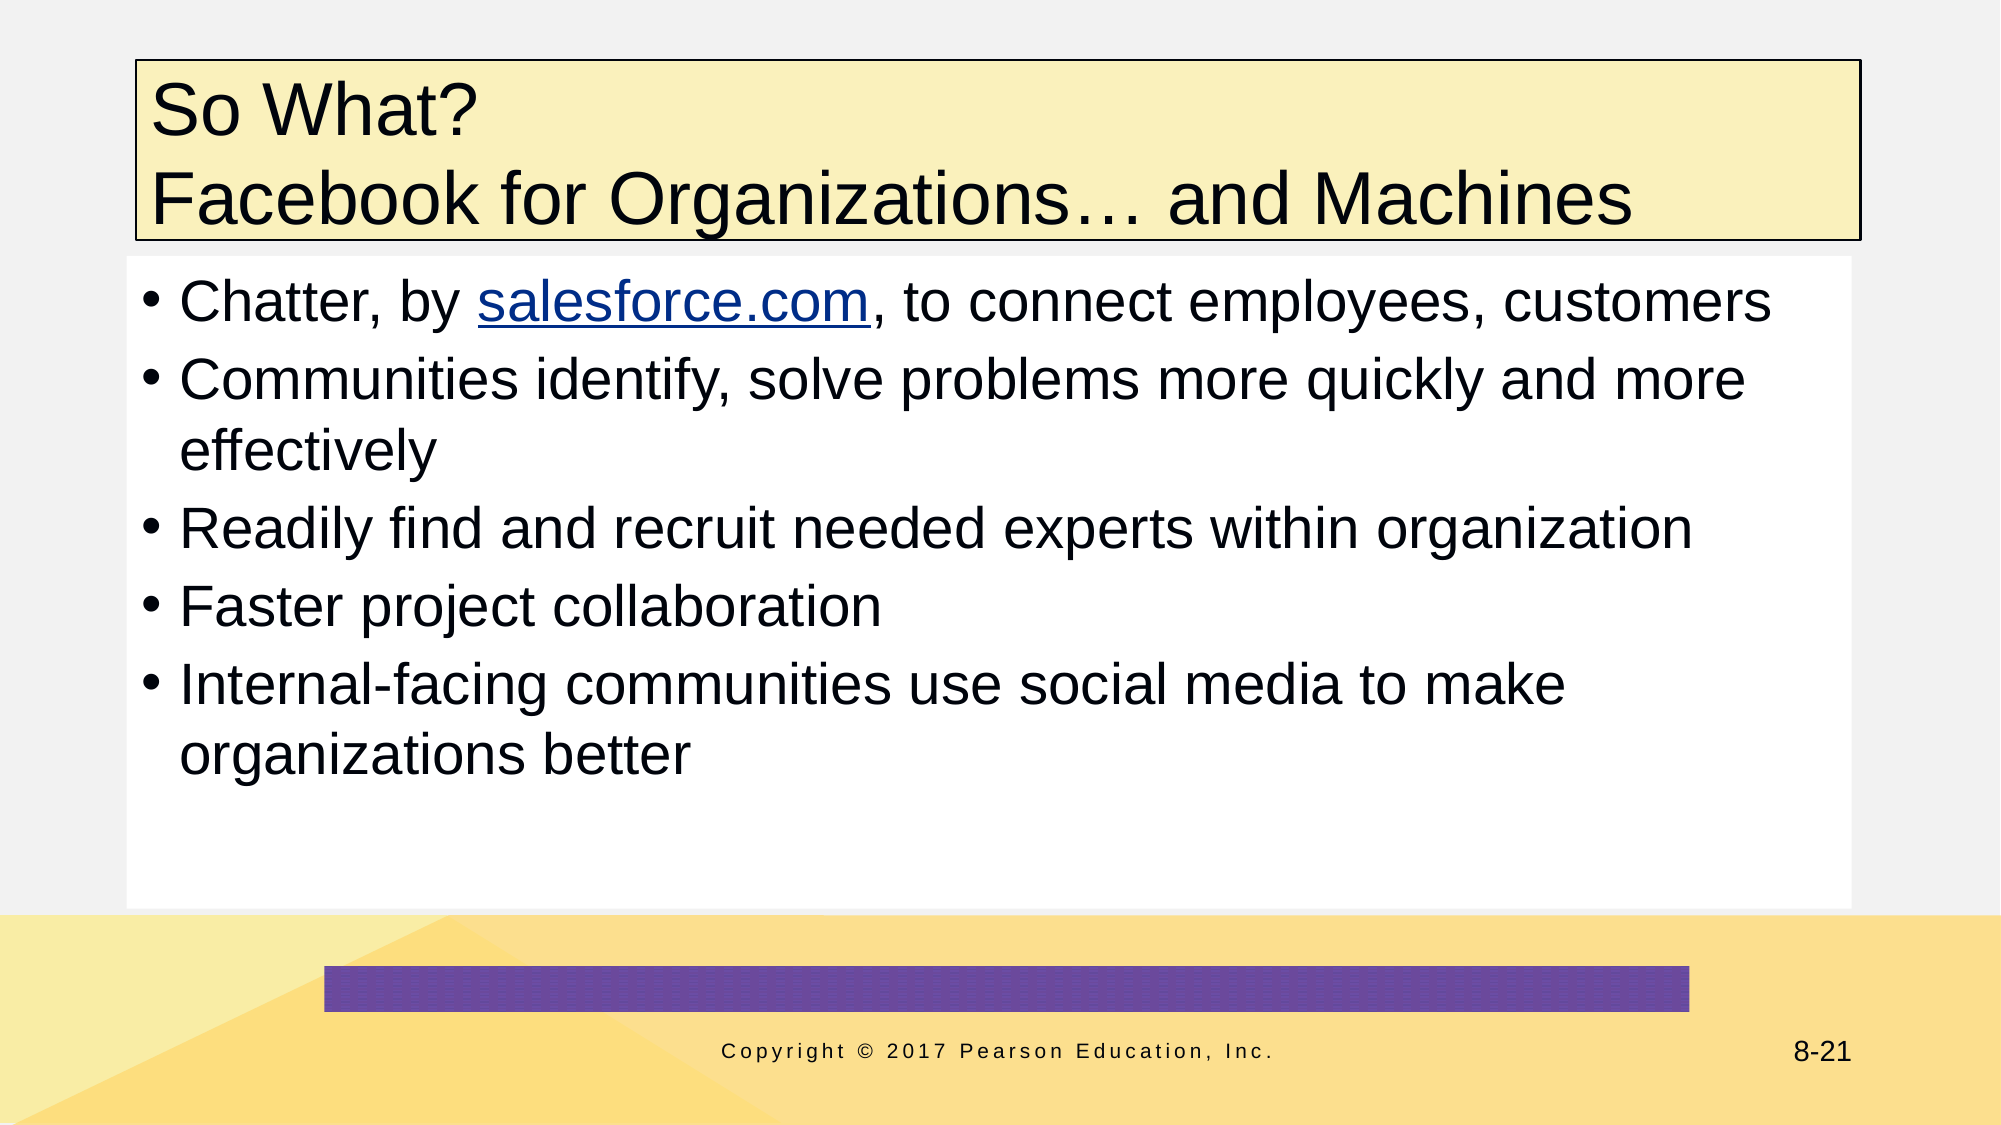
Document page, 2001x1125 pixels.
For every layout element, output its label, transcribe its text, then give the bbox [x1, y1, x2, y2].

list Chatter, by salesforce.com, to connect employees, customers Communities identify, solve problems more quickly and more effectively Readily find and recruit needed experts within organization Faster project collaboration Internal-facing communities use social media to make organizations better [126, 255, 1852, 909]
footer Copyright © 2017 Pearson Education, Inc. [326, 1025, 1677, 1075]
title So What? Facebook for Organizations… and Machines [135, 59, 1862, 241]
